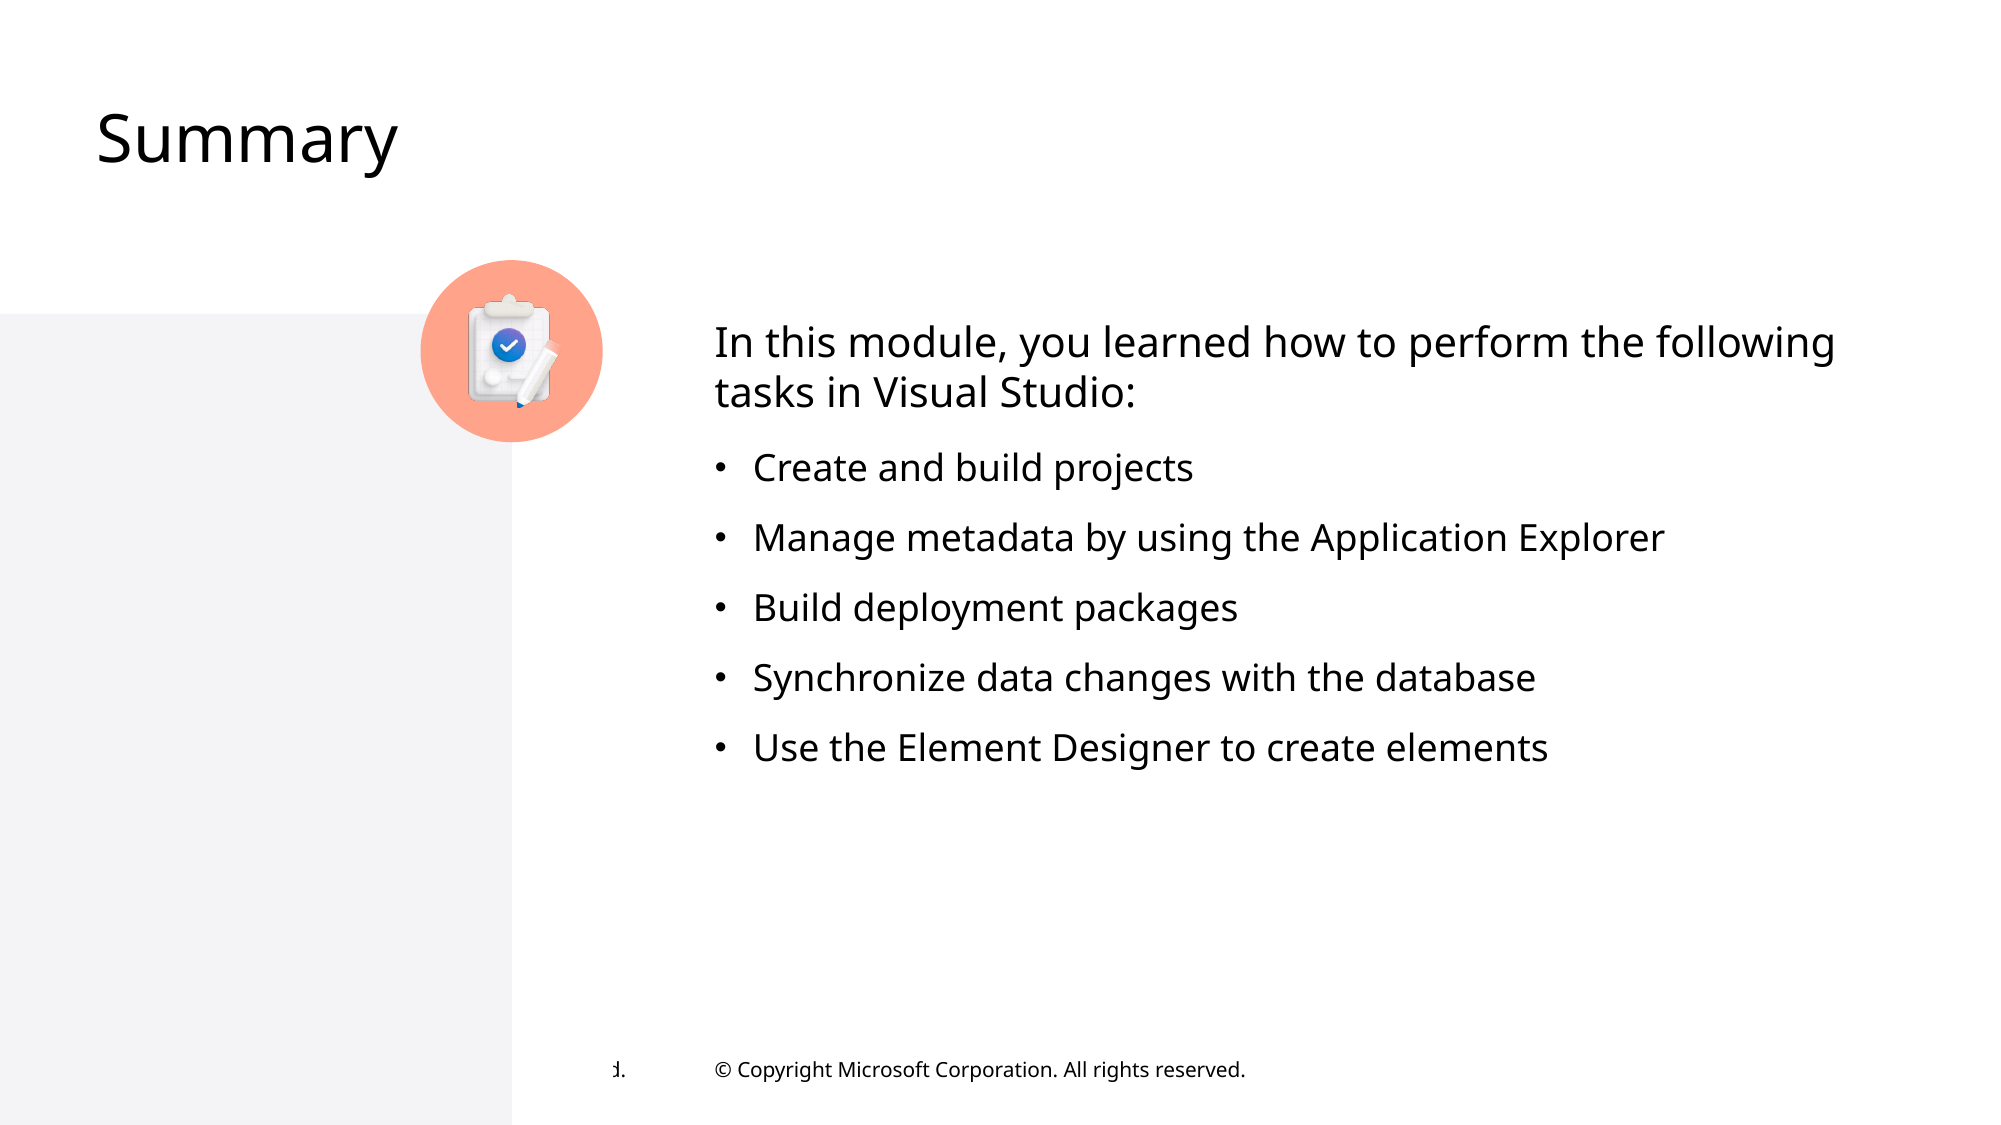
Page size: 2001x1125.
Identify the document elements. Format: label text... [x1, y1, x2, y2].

list Create and build projects Manage metadata by using the Application Explorer Build deployment packages Synchronize data changes with the database Use the Element Designer to create elements [714, 444, 1903, 773]
list In this module, you learned how to perform the following tasks in Visual Studio: [714, 316, 1903, 417]
title Summary [96, 96, 1903, 177]
picture [454, 294, 569, 408]
